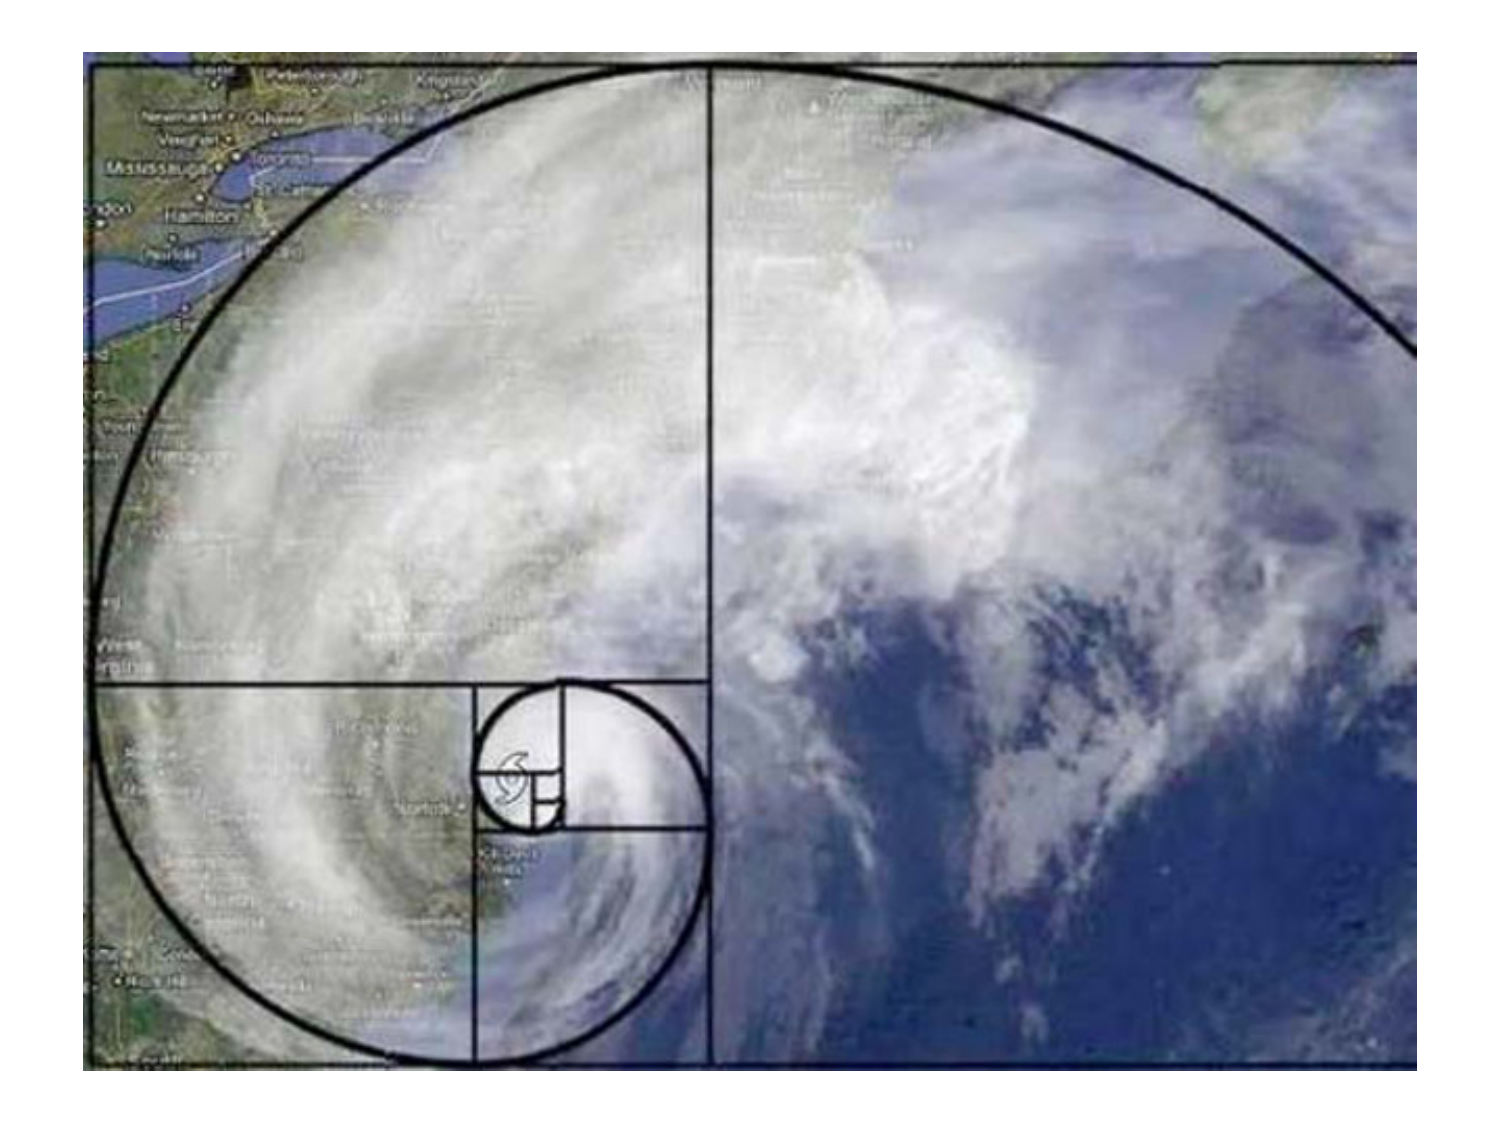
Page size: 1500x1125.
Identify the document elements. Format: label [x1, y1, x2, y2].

picture [83, 51, 1417, 1072]
